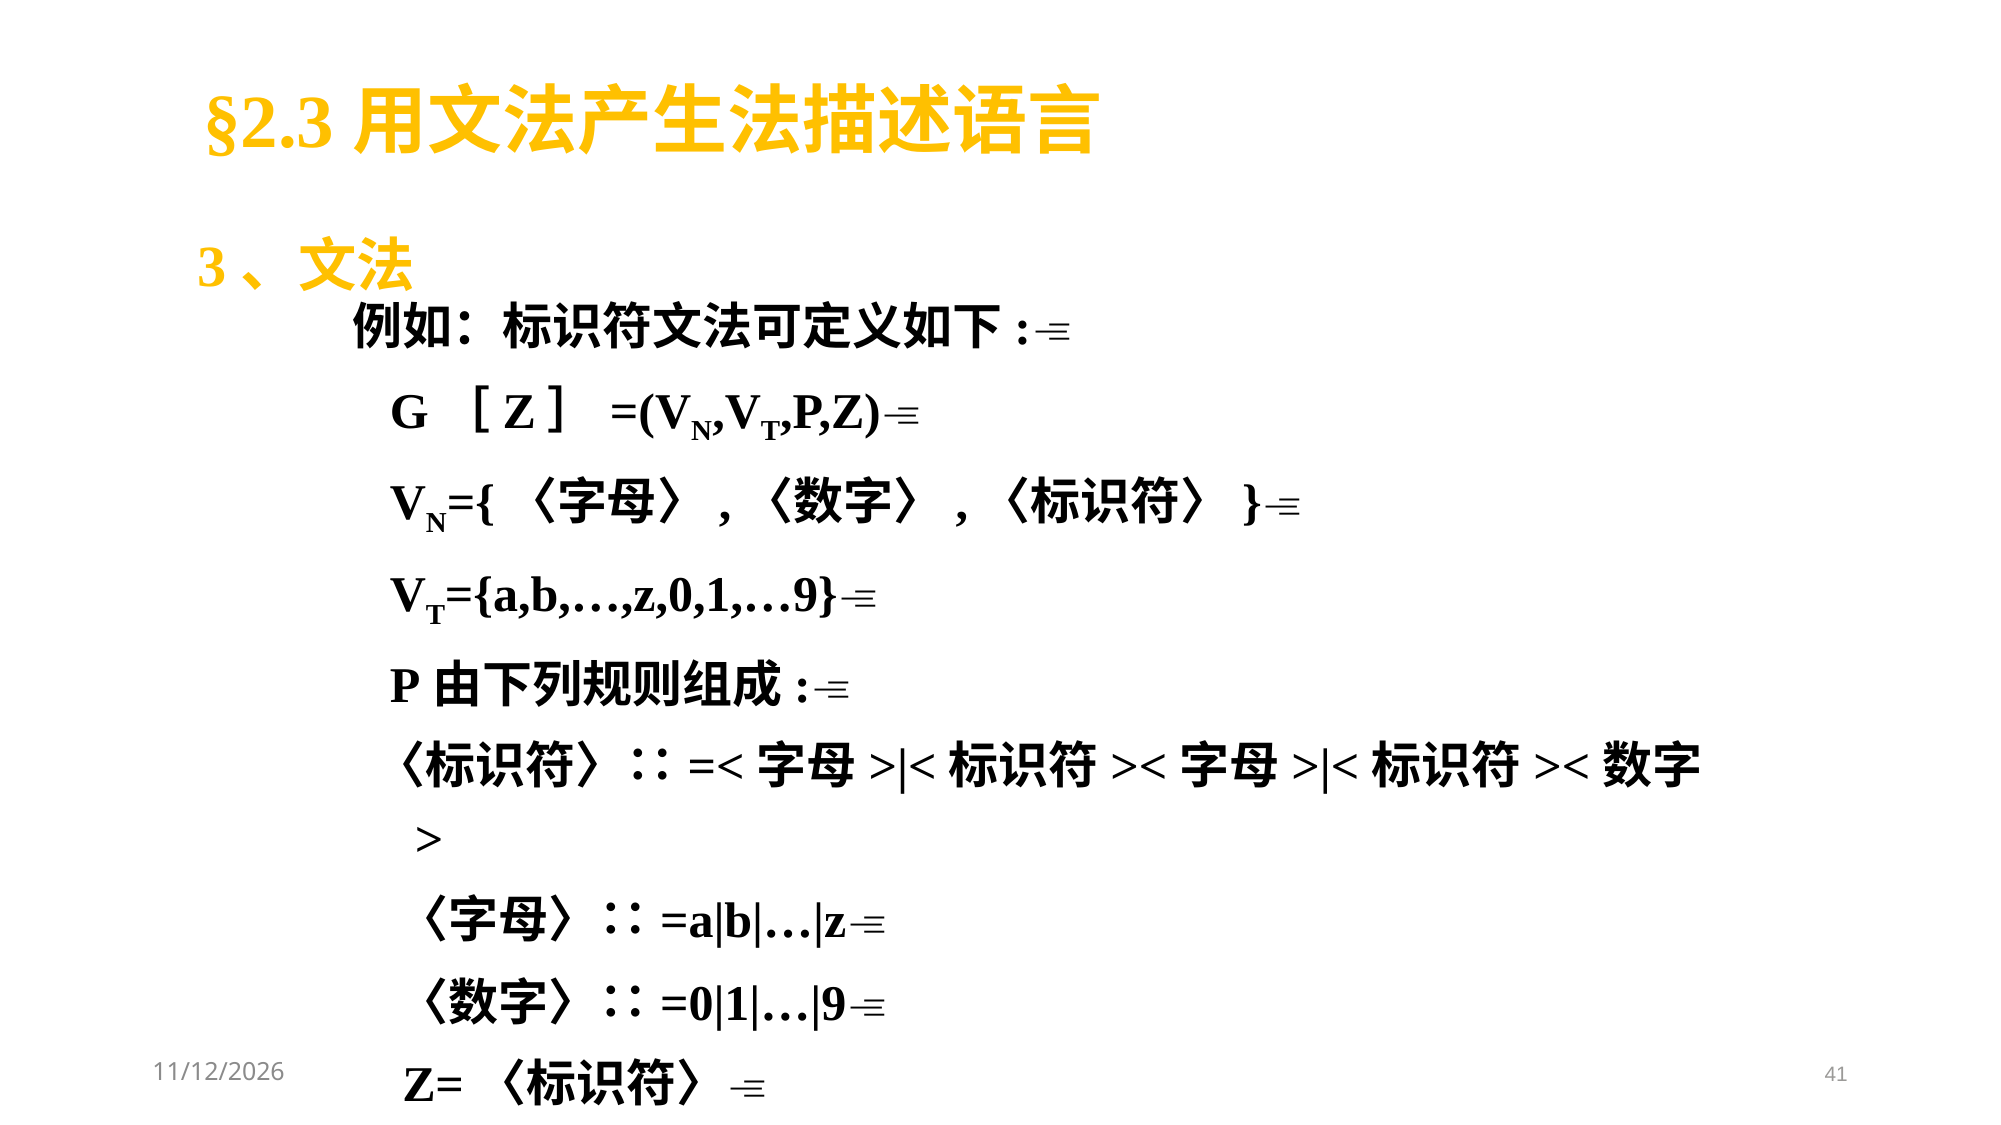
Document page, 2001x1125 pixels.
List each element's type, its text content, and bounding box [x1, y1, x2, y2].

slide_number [137, 1042, 588, 1103]
text_box 3、文法 [182, 193, 1600, 306]
text_box 例如：标识符文法可定义如下: G［Z］=(VN,VT,P,Z) VN={〈字母〉,〈数字〉,〈标识符〉} VT={a,b,…,z,0,1,…9} P由下列规则组成: 〈标识符〉∷=<字母>|<标识符><字母>|<标识符><数字> 〈字母〉∷=a|b|…|z 〈数字〉∷=0|1|…|9 Z=〈标识符〉 [331, 275, 1719, 1090]
text_box §2.3用文法产生法描述语言 [182, 46, 1633, 193]
slide_number 41 [1412, 1042, 1863, 1103]
